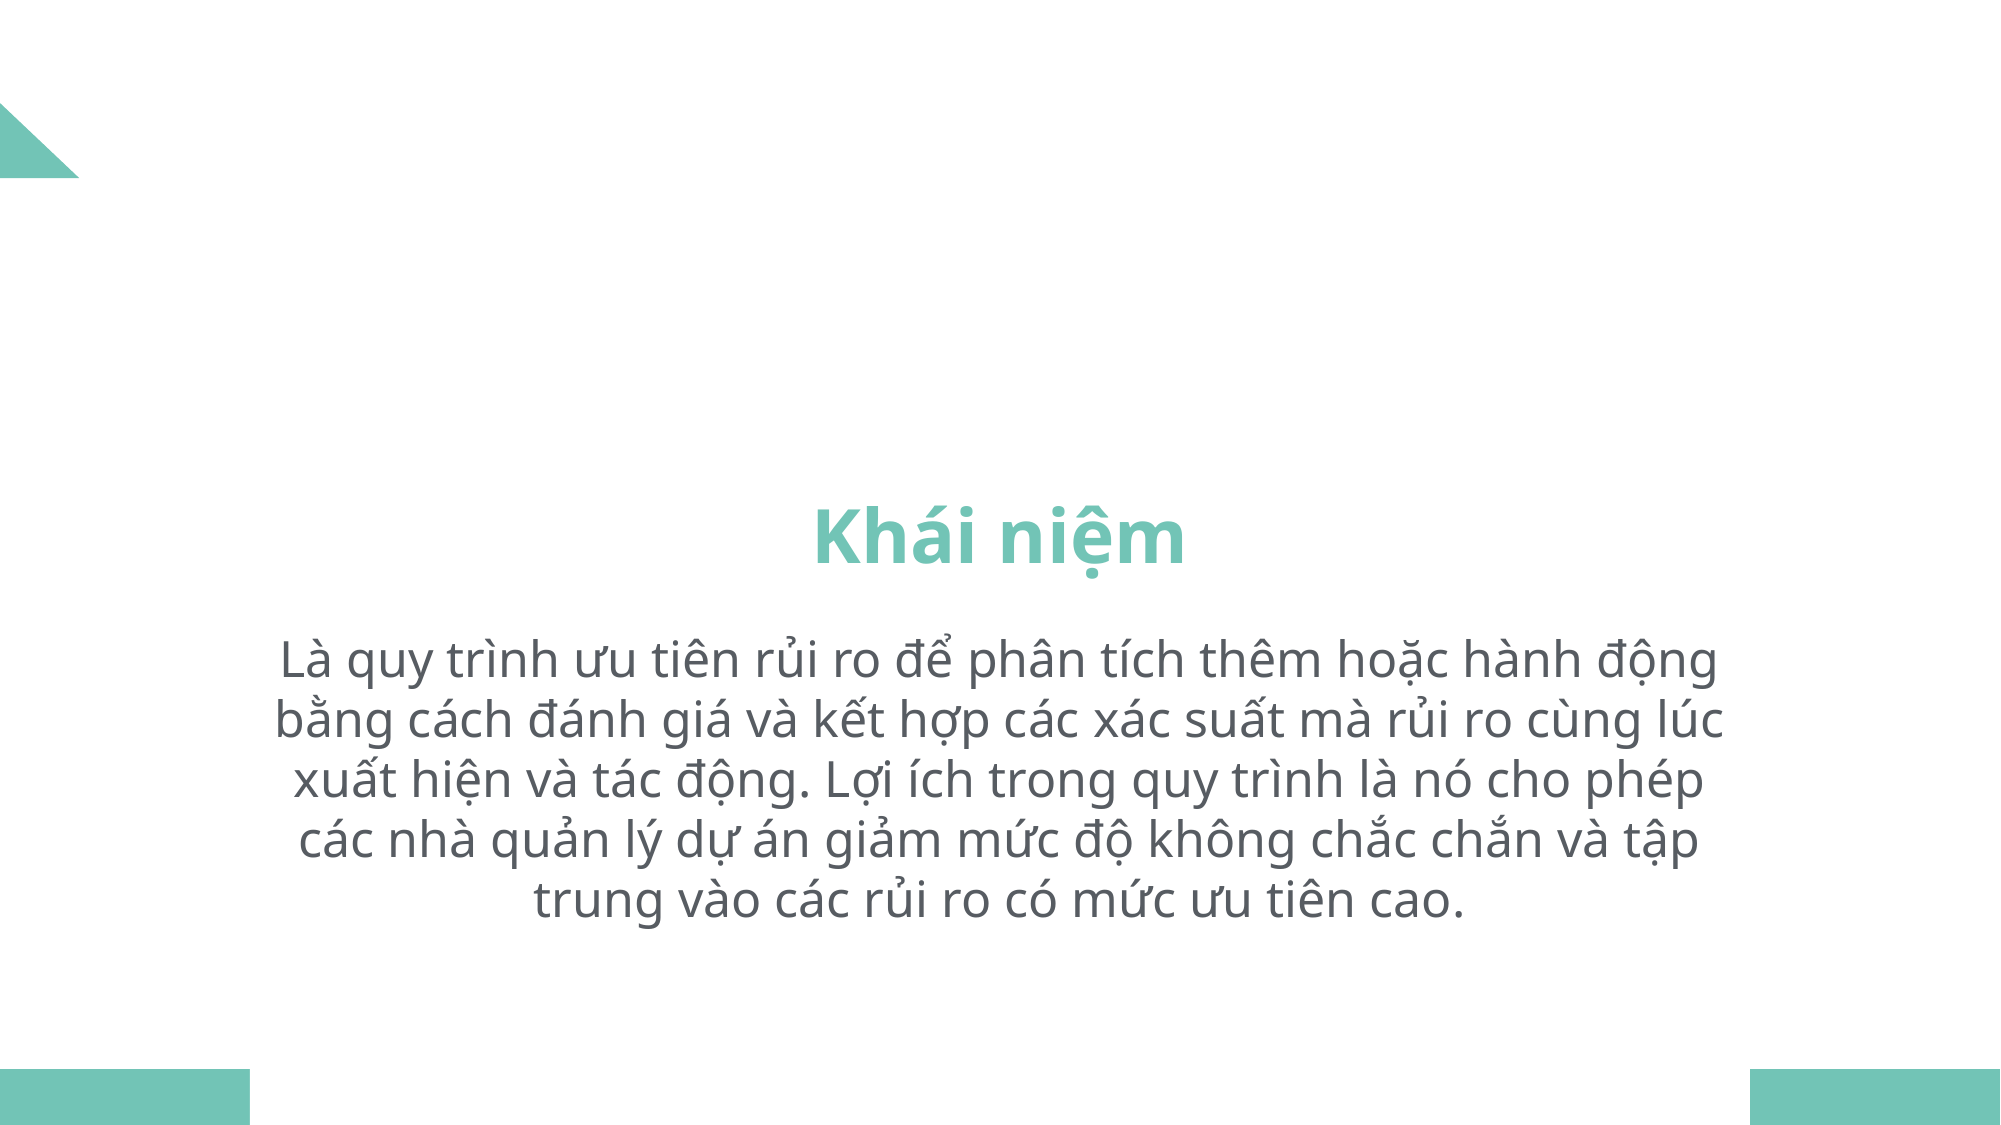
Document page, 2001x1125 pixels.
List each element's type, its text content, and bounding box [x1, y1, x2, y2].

text_box [249, 0, 1751, 1125]
text_box Khái niệm [796, 481, 1204, 586]
text_box Là quy trình ưu tiên rủi ro để phân tích thêm hoặc hành động bằng cách đánh giá và kết hợp các xác suất mà rủi ro cùng lúc xuất hiện và tác động. Lợi ích trong quy trình là nó cho phép các nhà quản lý dự án giảm mức độ không chắc chắn và tập trung vào các rủi ro có mức ưu tiên cao. [249, 619, 1750, 935]
